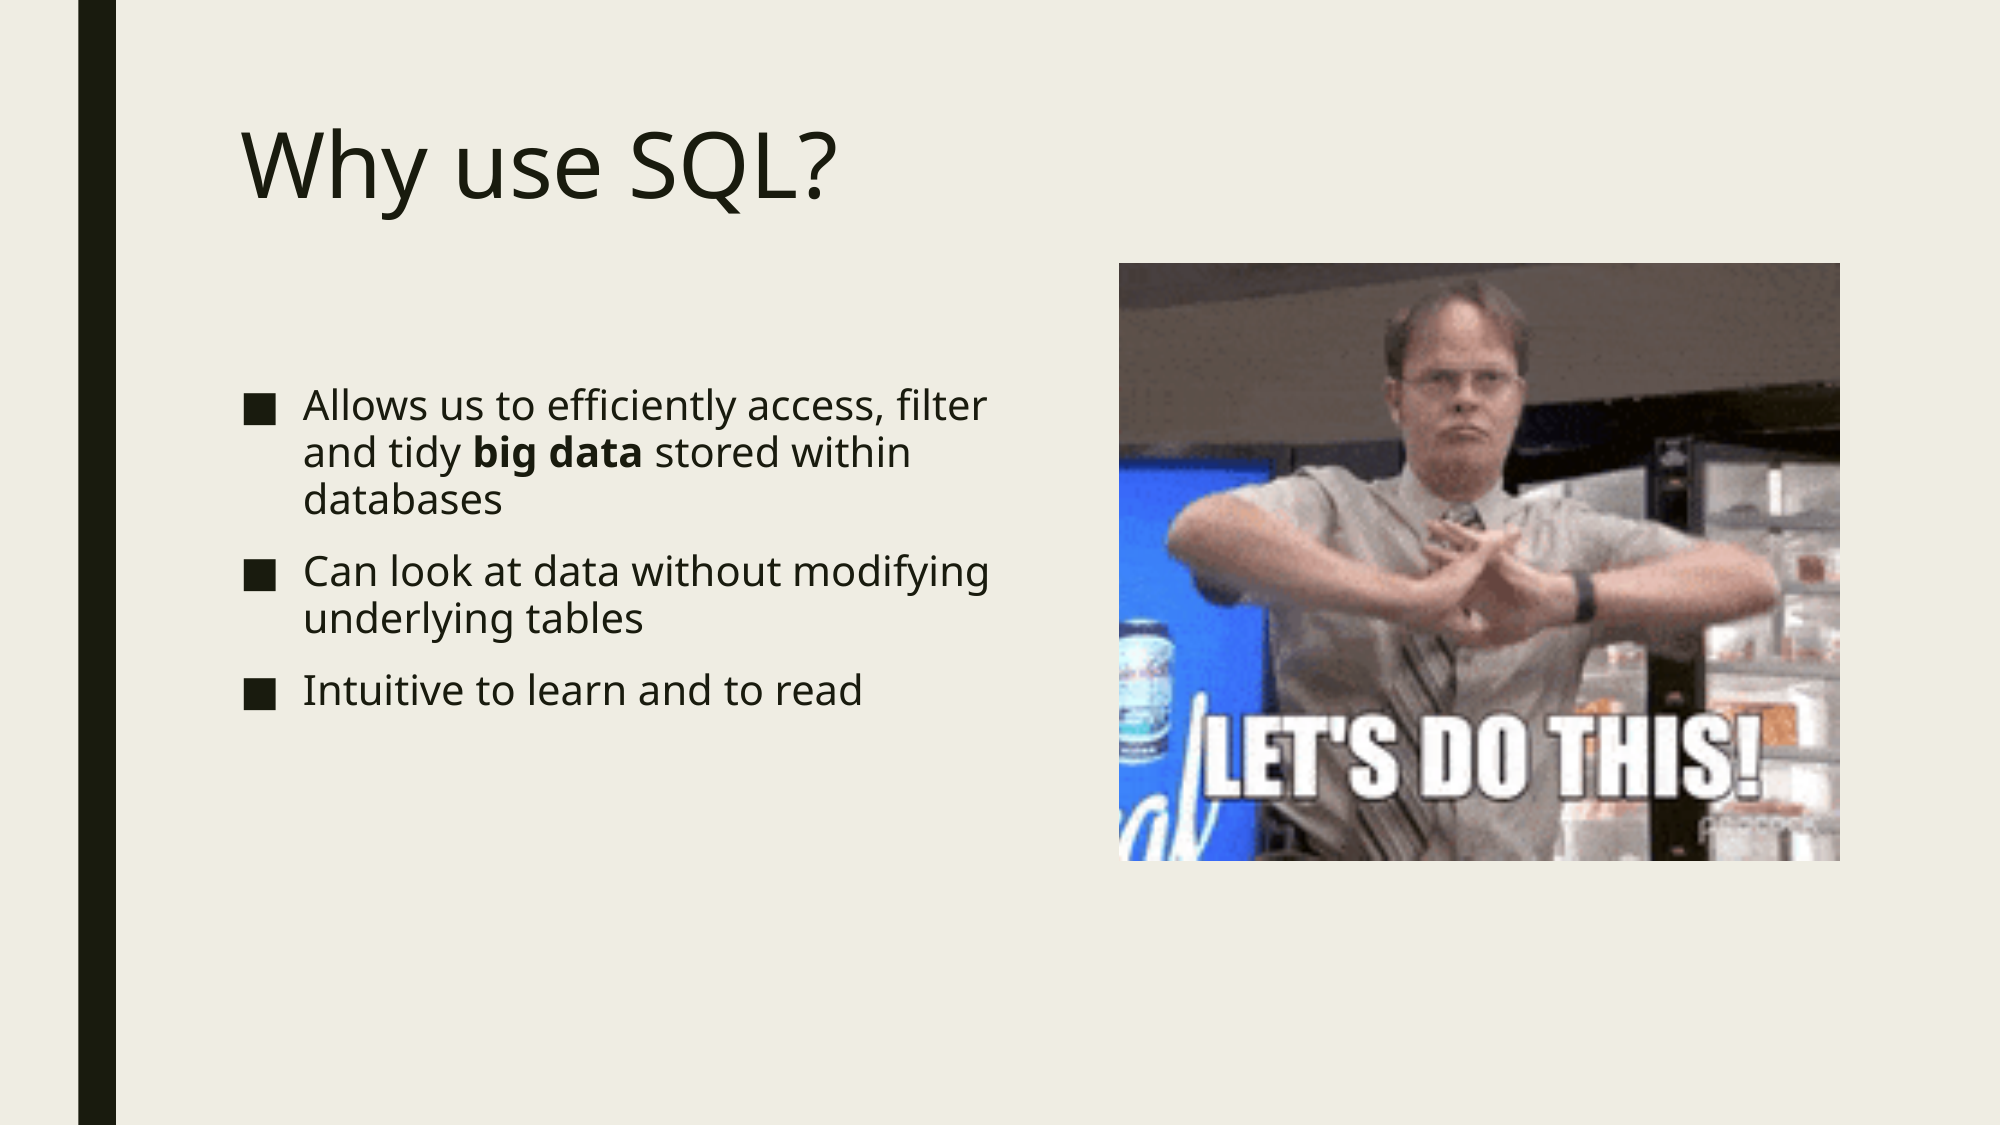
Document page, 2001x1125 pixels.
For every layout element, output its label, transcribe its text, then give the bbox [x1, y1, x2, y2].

list Allows us to efficiently access, filter and tidy big data stored within databases Can look at data without modifying underlying tables Intuitive to learn and to read [225, 375, 1038, 724]
picture [1119, 263, 1840, 862]
title Why use SQL? [225, 112, 1800, 357]
